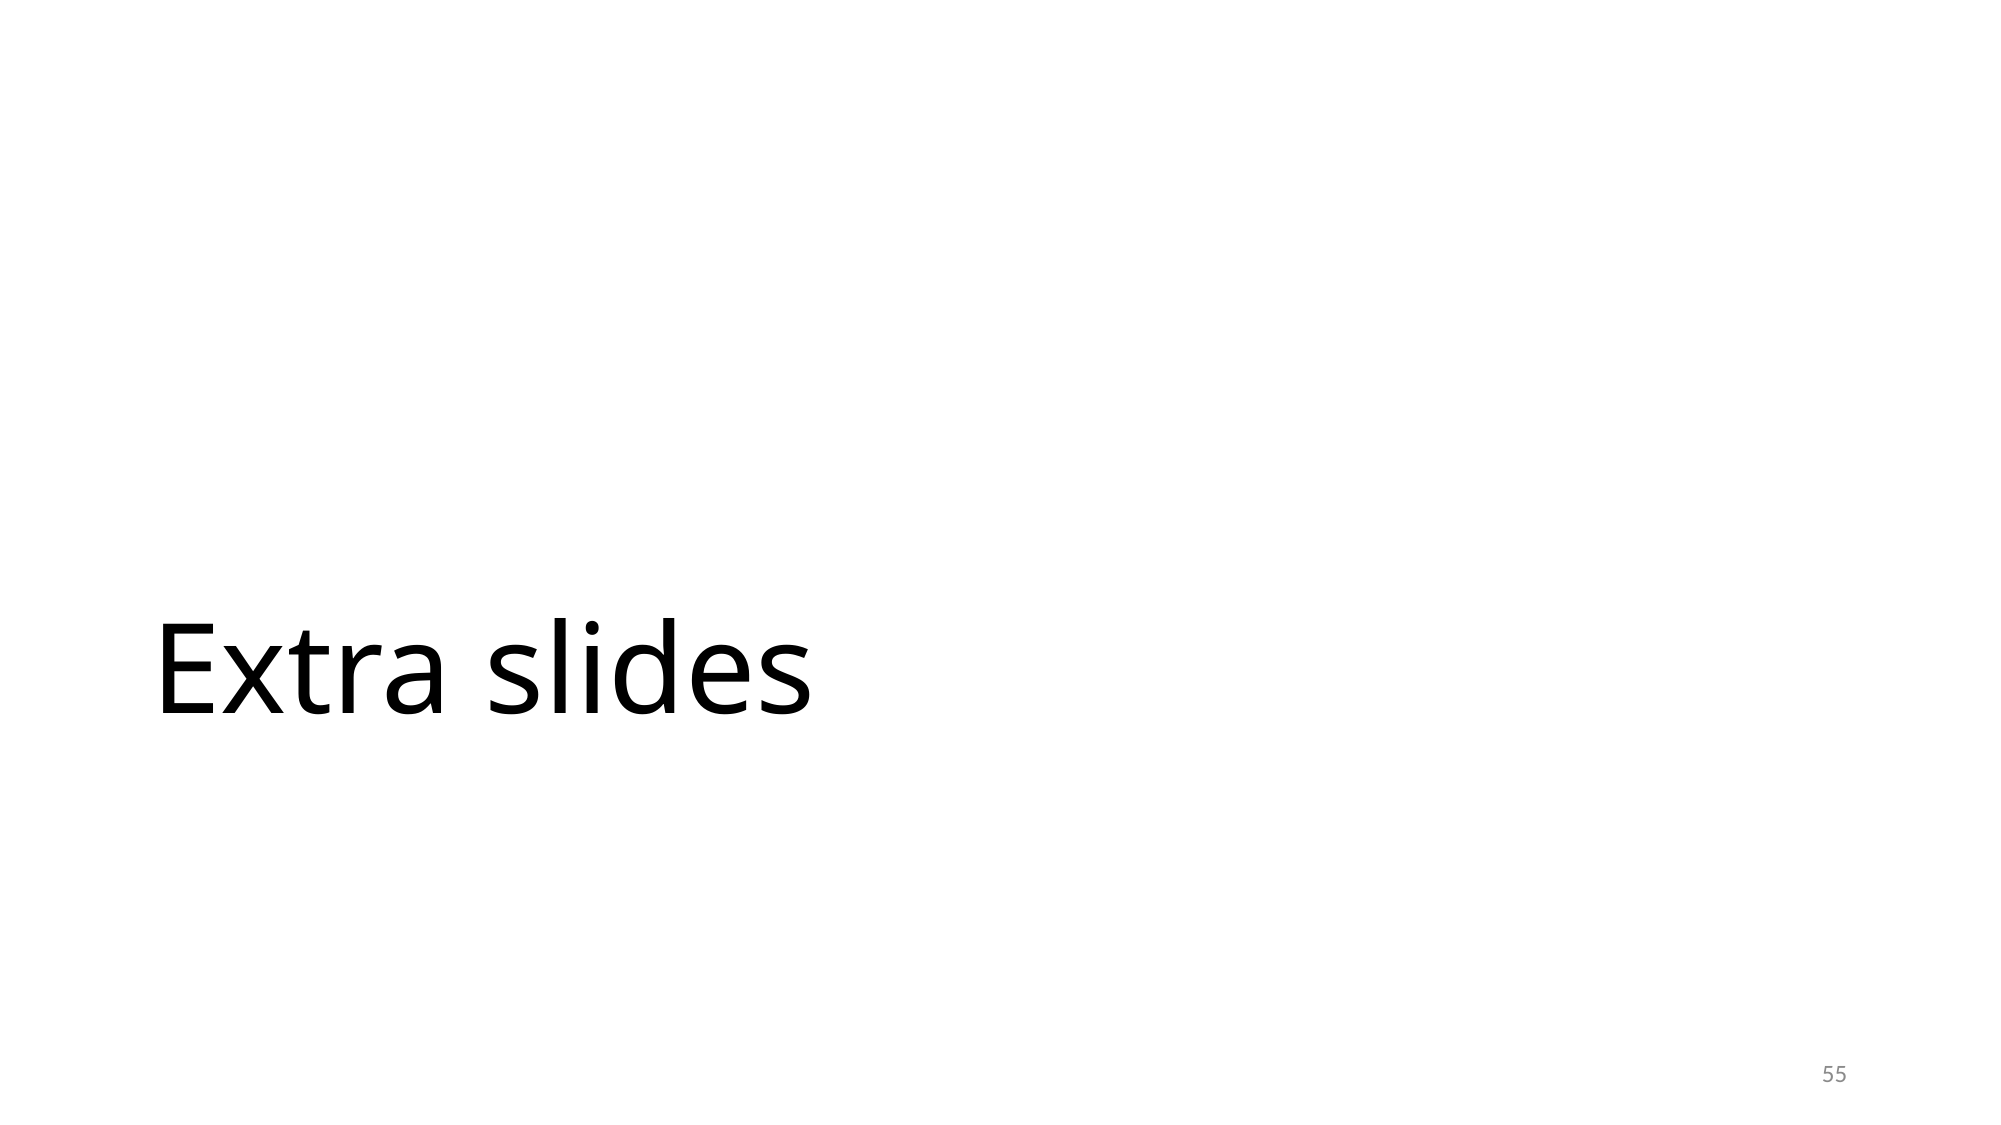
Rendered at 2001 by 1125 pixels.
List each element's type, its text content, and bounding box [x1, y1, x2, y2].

slide_number 55 [1412, 1042, 1863, 1103]
title Extra slides [136, 280, 1862, 749]
